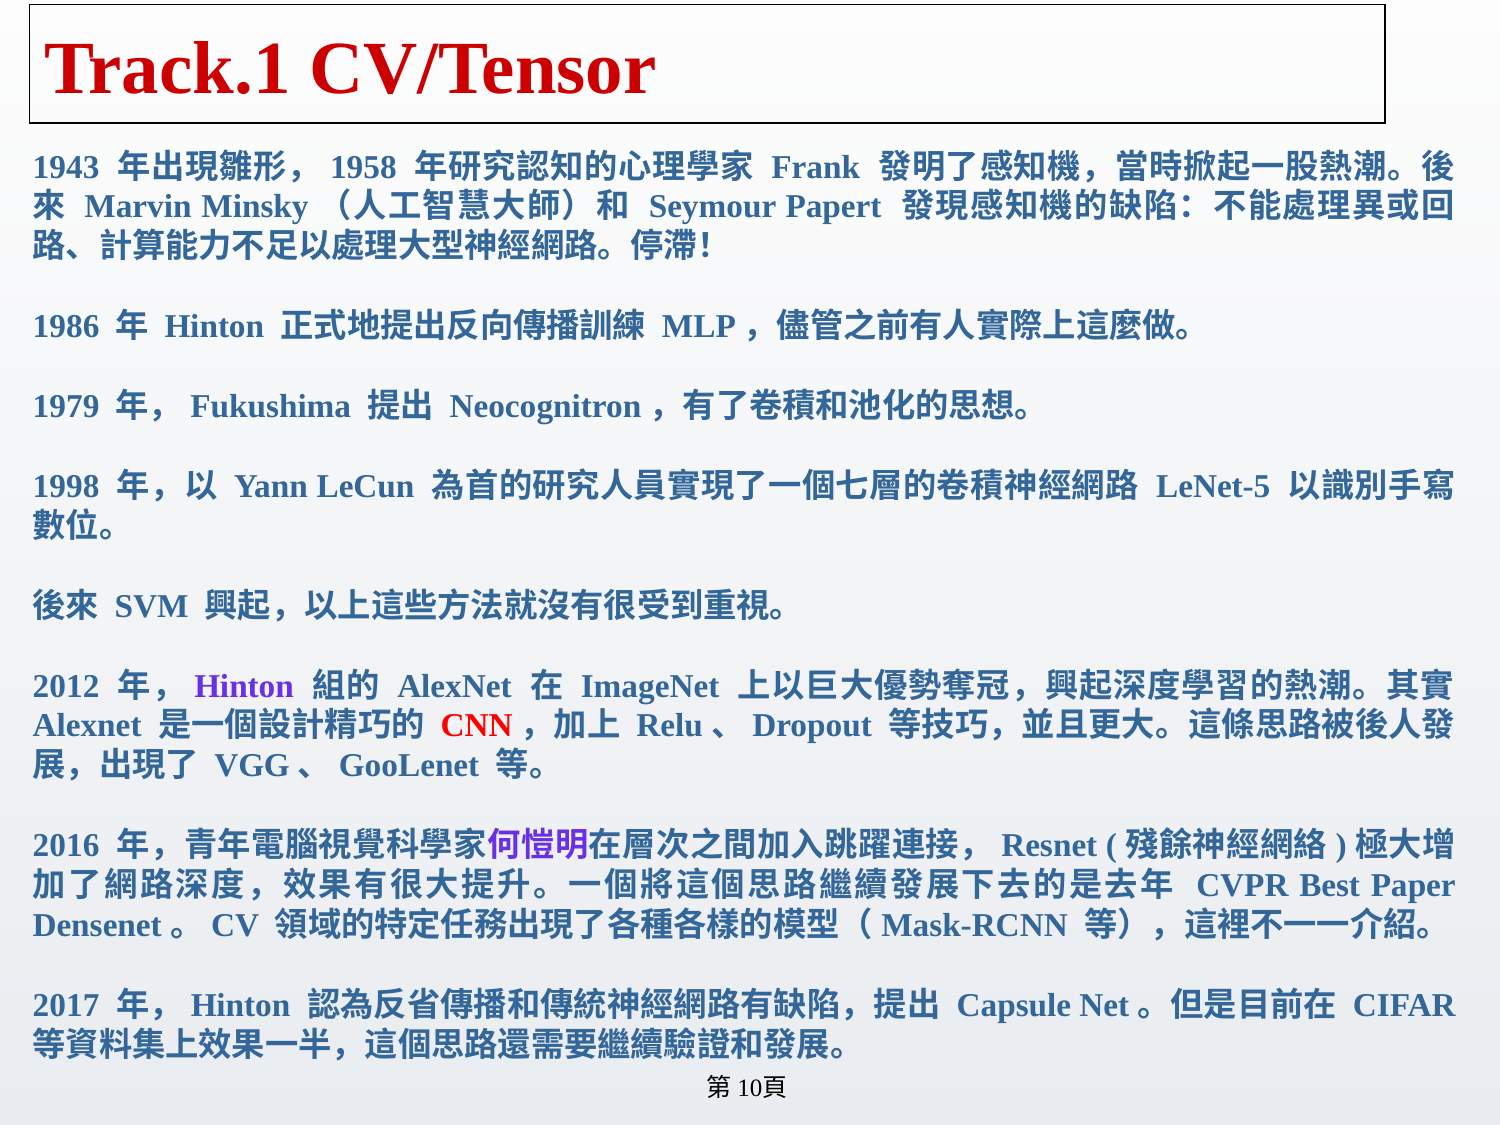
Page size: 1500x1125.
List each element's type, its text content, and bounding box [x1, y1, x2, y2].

title Track.1 CV/Tensor [29, 4, 1386, 124]
list 1943 年出現雛形，1958 年研究認知的心理學家 Frank 發明了感知機，當時掀起一股熱潮。後來 Marvin Minsky（人工智慧大師）和 Seymour Papert 發現感知機的缺陷：不能處理異或回路、計算能力不足以處理大型神經網路。停滯！ 1986 年 Hinton 正式地提出反向傳播訓練 MLP，儘管之前有人實際上這麼做。 1979 年，Fukushima 提出 Neocognitron，有了卷積和池化的思想。 1998 年，以 Yann LeCun 為首的研究人員實現了一個七層的卷積神經網路 LeNet-5 以識別手寫數位。 後來 SVM 興起，以上這些方法就沒有很受到重視。 2012 年，Hinton 組的 AlexNet 在 ImageNet 上以巨大優勢奪冠，興起深度學習的熱潮。其實 Alexnet 是一個設計精巧的 CNN，加上 Relu、Dropout 等技巧，並且更大。這條思路被後人發展，出現了 VGG、GooLenet 等。 2016 年，青年電腦視覺科學家何愷明在層次之間加入跳躍連接，Resnet (殘餘神經網絡)極大增加了網路深度，效果有很大提升。一個將這個思路繼續發展下去的是去年 CVPR Best Paper Densenet。CV 領域的特定任務出現了各種各樣的模型（Mask-RCNN 等），這裡不一一介紹。 2017 年，Hinton 認為反省傳播和傳統神經網路有缺陷，提出 Capsule Net。但是目前在 CIFAR 等資料集上效果一半，這個思路還需要繼續驗證和發展。 [17, 137, 1471, 1083]
